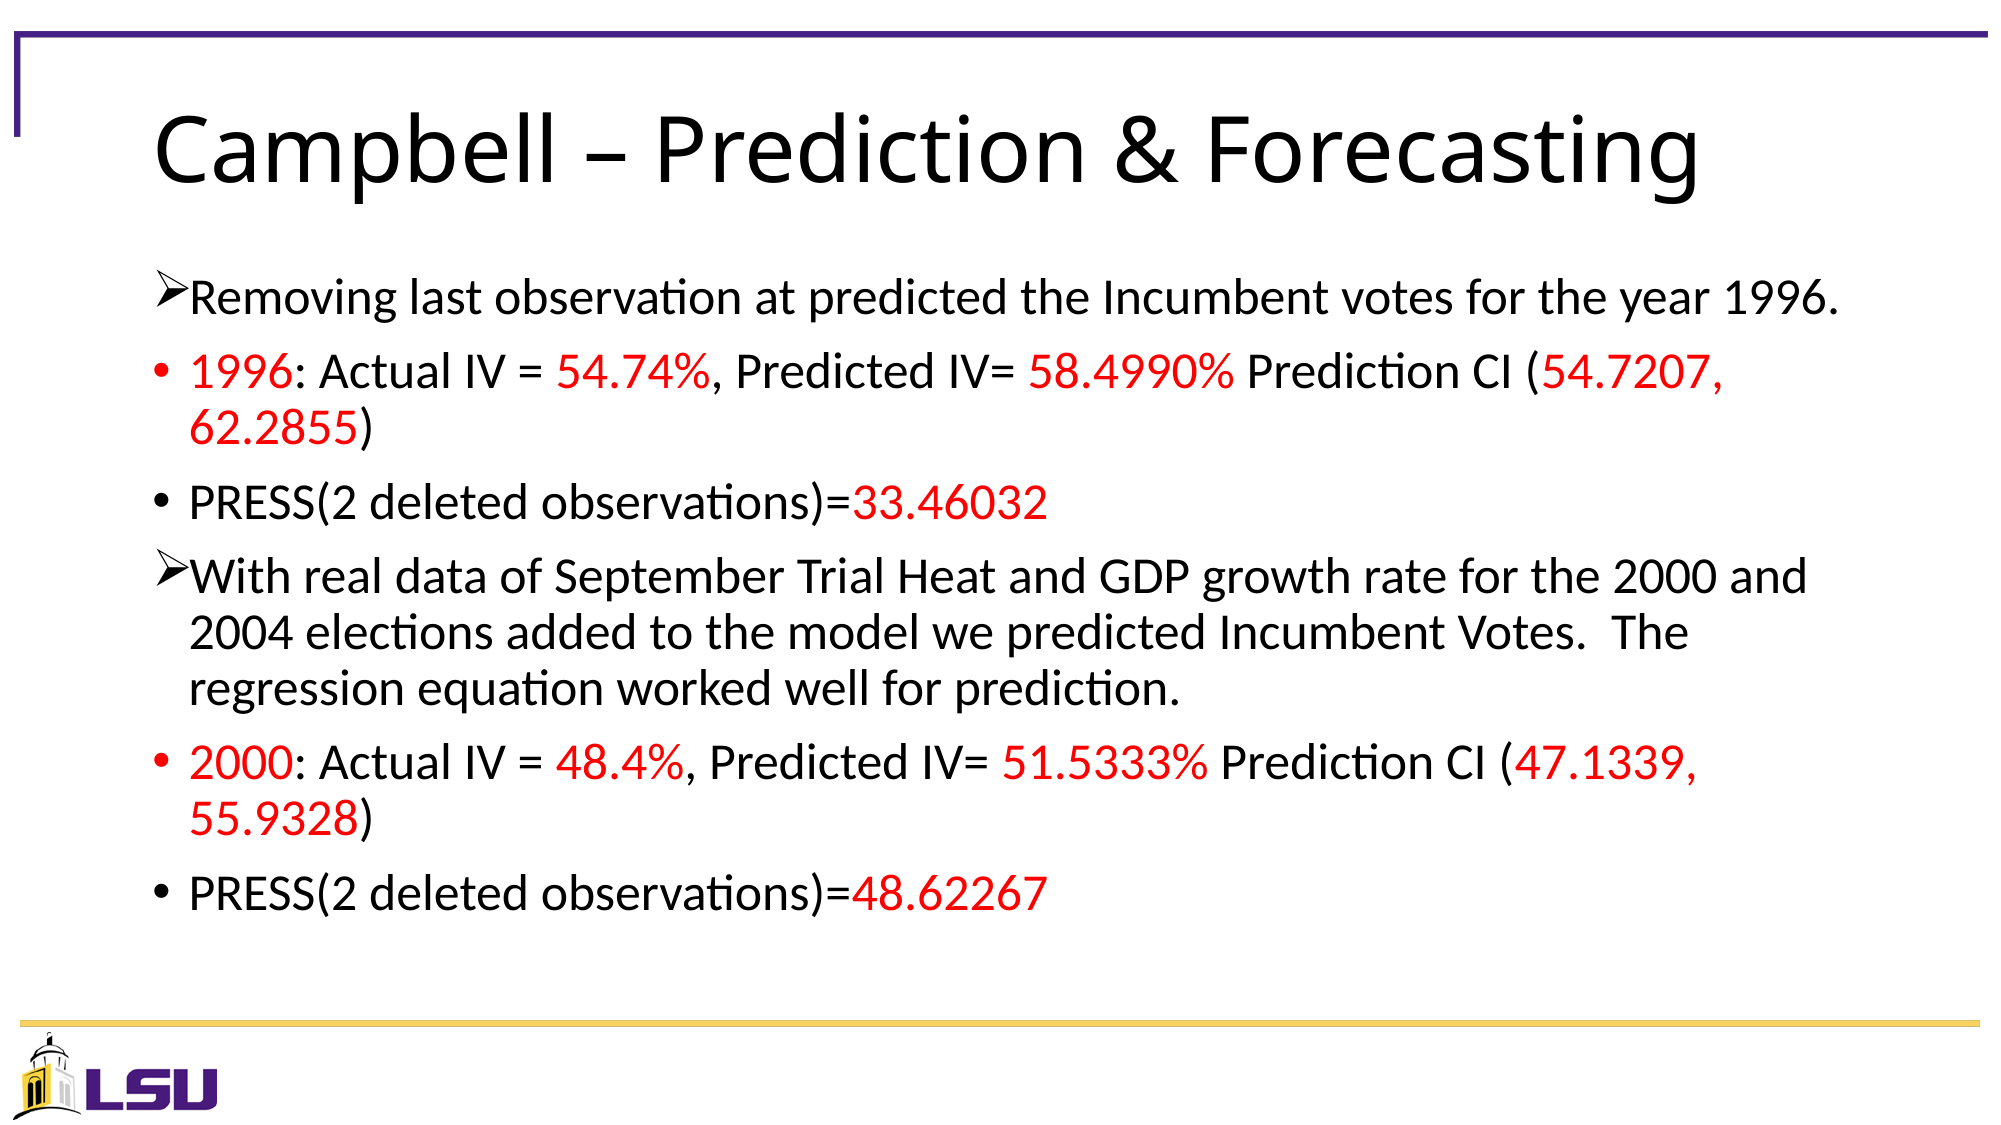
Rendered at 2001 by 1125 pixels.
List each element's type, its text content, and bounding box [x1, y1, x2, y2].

picture [19, 1019, 1981, 1028]
picture [13, 1032, 217, 1120]
title Campbell – Prediction & Forecasting [137, 59, 1863, 246]
list Removing last observation at predicted the Incumbent votes for the year 1996. 1996: Actual IV = 54.74%, Predicted IV= 58.4990% Prediction CI (54.7207, 62.2855) PRESS(2 deleted observations)=33.46032 With real data of September Trial Heat and GDP growth rate for the 2000 and 2004 elections added to the model we predicted Incumbent Votes. The regression equation worked well for prediction. 2000: Actual IV = 48.4%, Predicted IV= 51.5333% Prediction CI (47.1339, 55.9328) PRESS(2 deleted observations)=48.62267 [137, 262, 1863, 977]
picture [13, 30, 1989, 138]
